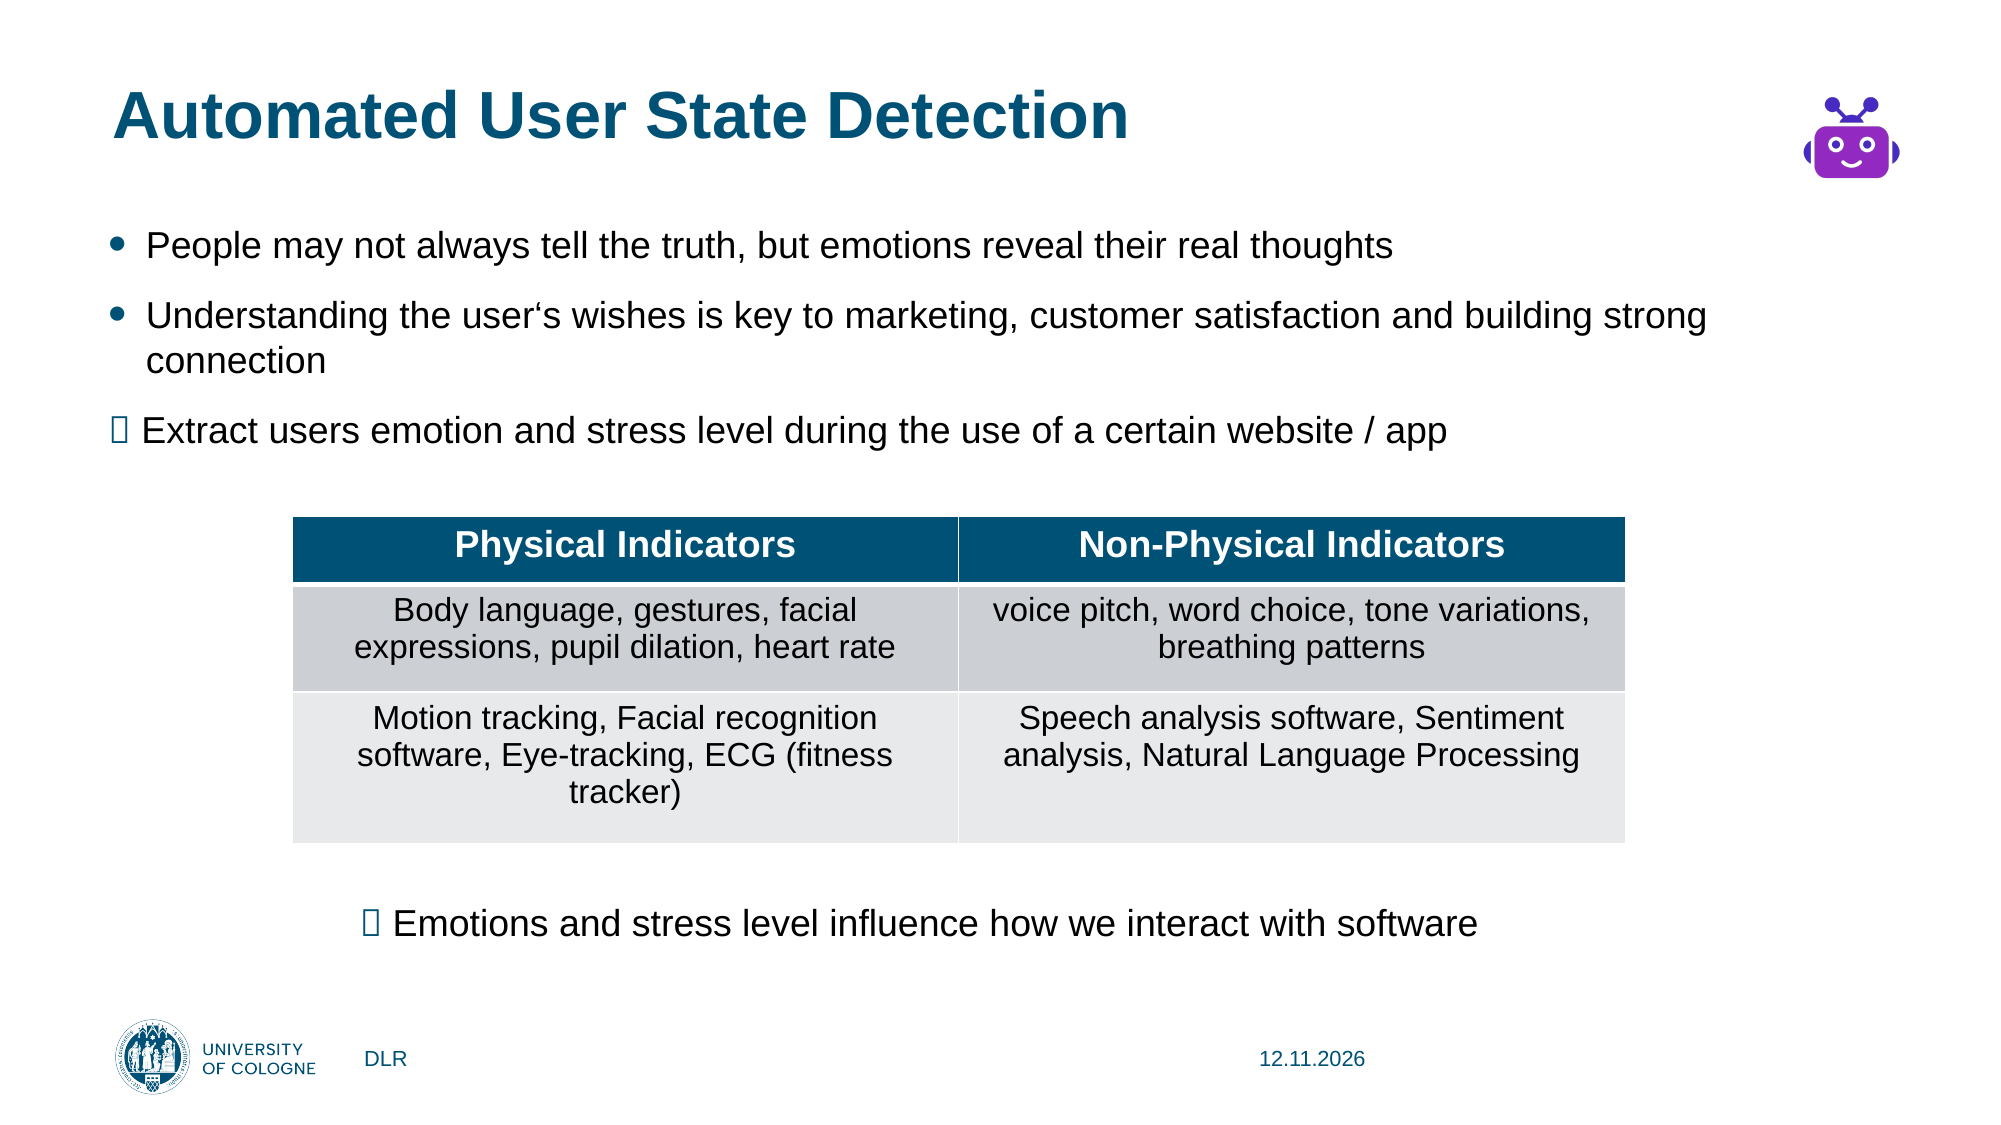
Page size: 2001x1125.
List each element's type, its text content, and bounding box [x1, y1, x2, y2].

picture [102, 1007, 328, 1107]
title Automated User State Detection [112, 80, 1910, 280]
table_cell Speech analysis software, Sentiment analysis, Natural Language Processing [959, 693, 1625, 843]
list People may not always tell the truth, but emotions reveal their real thoughts Understanding the user‘s wishes is key to marketing, customer satisfaction and building strong connection  Extract users emotion and stress level during the use of a certain website / app [70, 220, 1868, 993]
table_cell Motion tracking, Facial recognition software, Eye-tracking, ECG (fitness tracker) [293, 693, 958, 843]
table_cell Body language, gestures, facial expressions, pupil dilation, heart rate [293, 587, 958, 691]
table_cell voice pitch, word choice, tone variations, breathing patterns [959, 587, 1625, 691]
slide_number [1259, 1037, 1460, 1078]
footer DLR [364, 1037, 1213, 1078]
table_header Physical Indicators [293, 517, 958, 582]
text_box  Emotions and stress level influence how we interact with software [344, 891, 1573, 951]
table_header Non-Physical Indicators [959, 517, 1625, 582]
picture [1794, 80, 1909, 195]
